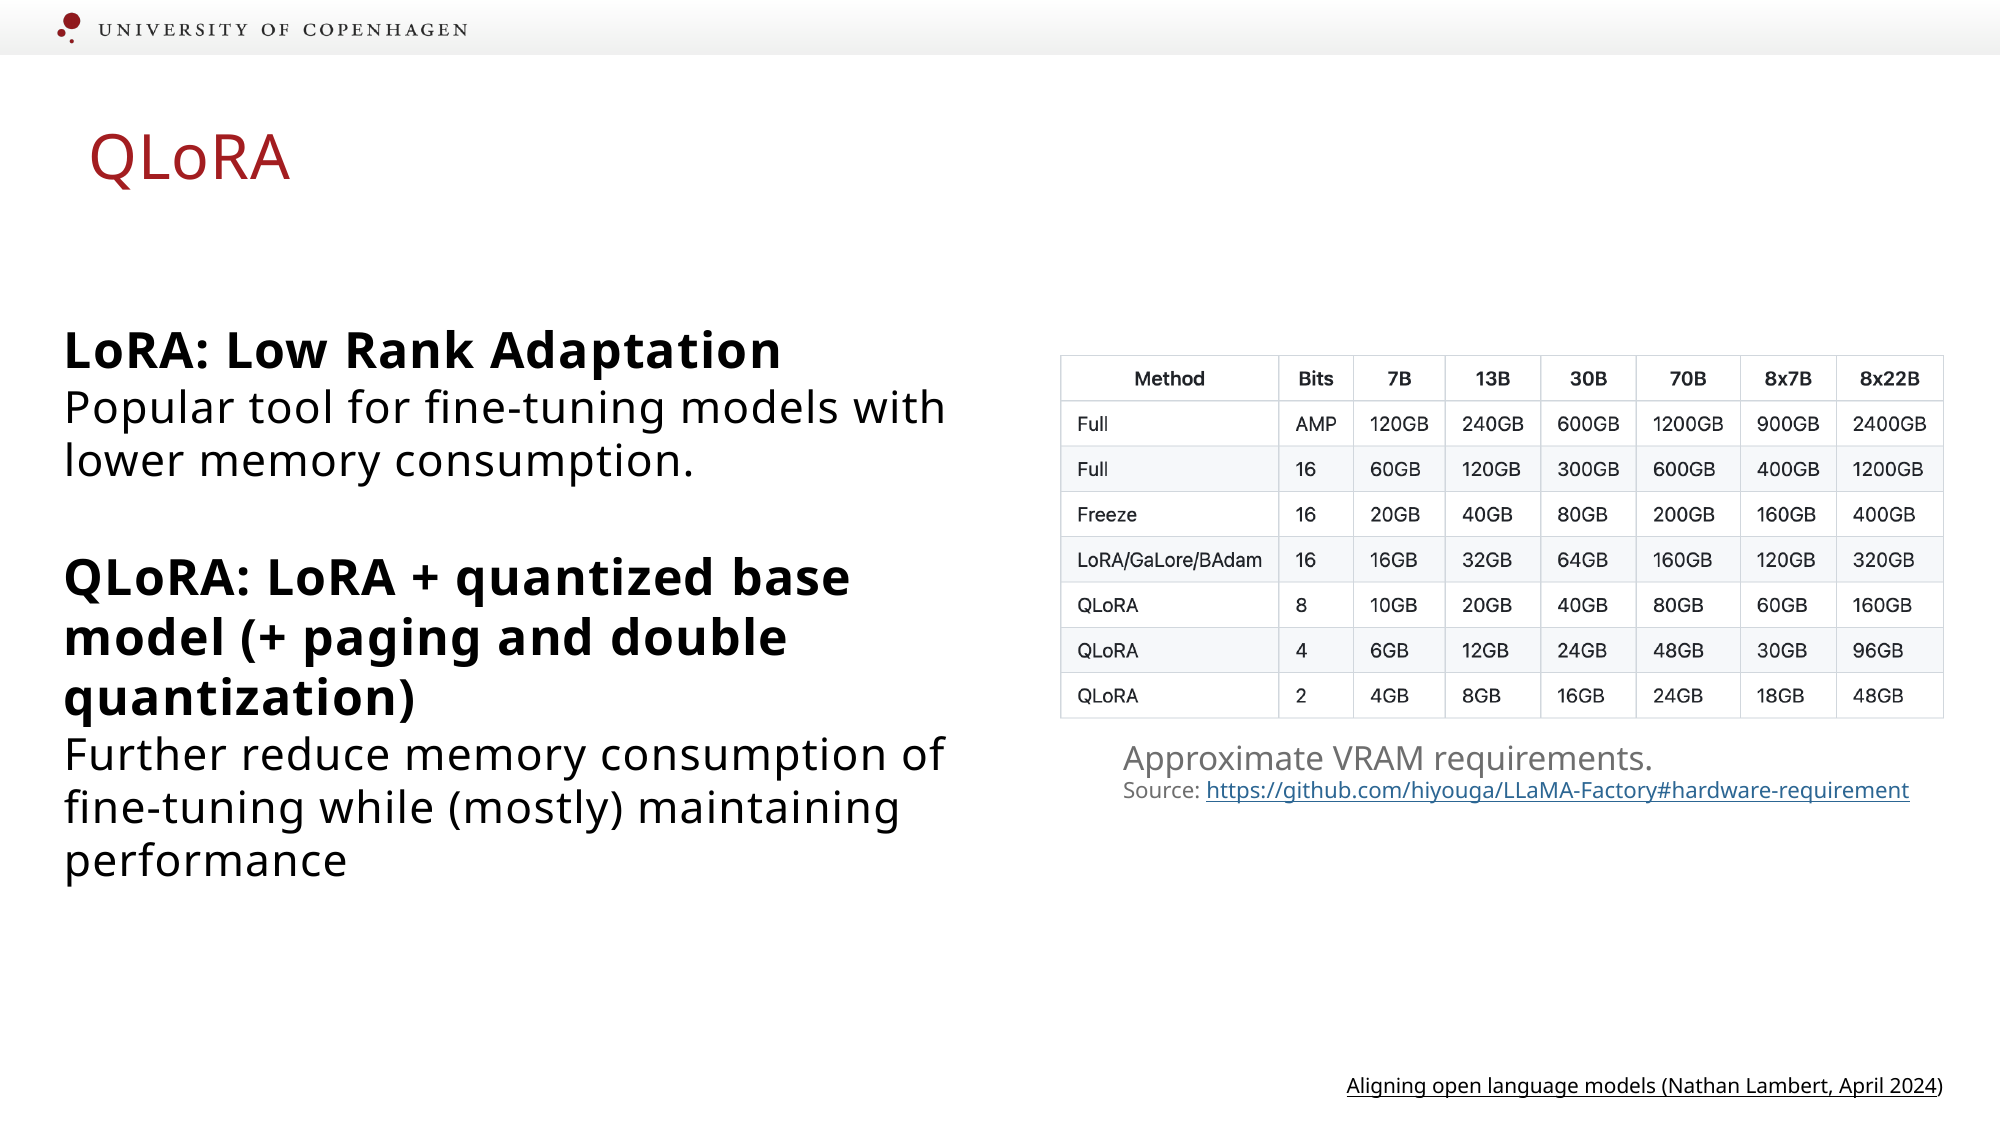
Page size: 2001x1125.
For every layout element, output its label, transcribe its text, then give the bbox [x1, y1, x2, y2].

picture [1047, 341, 1958, 733]
title QLoRA [68, 97, 1932, 223]
picture [92, 15, 475, 42]
text_box Aligning open language models (Nathan Lambert, April 2024) [1326, 1047, 2000, 1125]
list LoRA: Low Rank Adaptation Popular tool for fine-tuning models with lower memory consumption. QLoRA: LoRA + quantized base model (+ paging and double quantization) Further reduce memory consumption of fine-tuning while (mostly) maintaining performance [43, 298, 1024, 1000]
text_box Approximate VRAM requirements. Source: https://github.com/hiyouga/LLaMA-Factory#hardware-requirement [1103, 733, 1932, 827]
